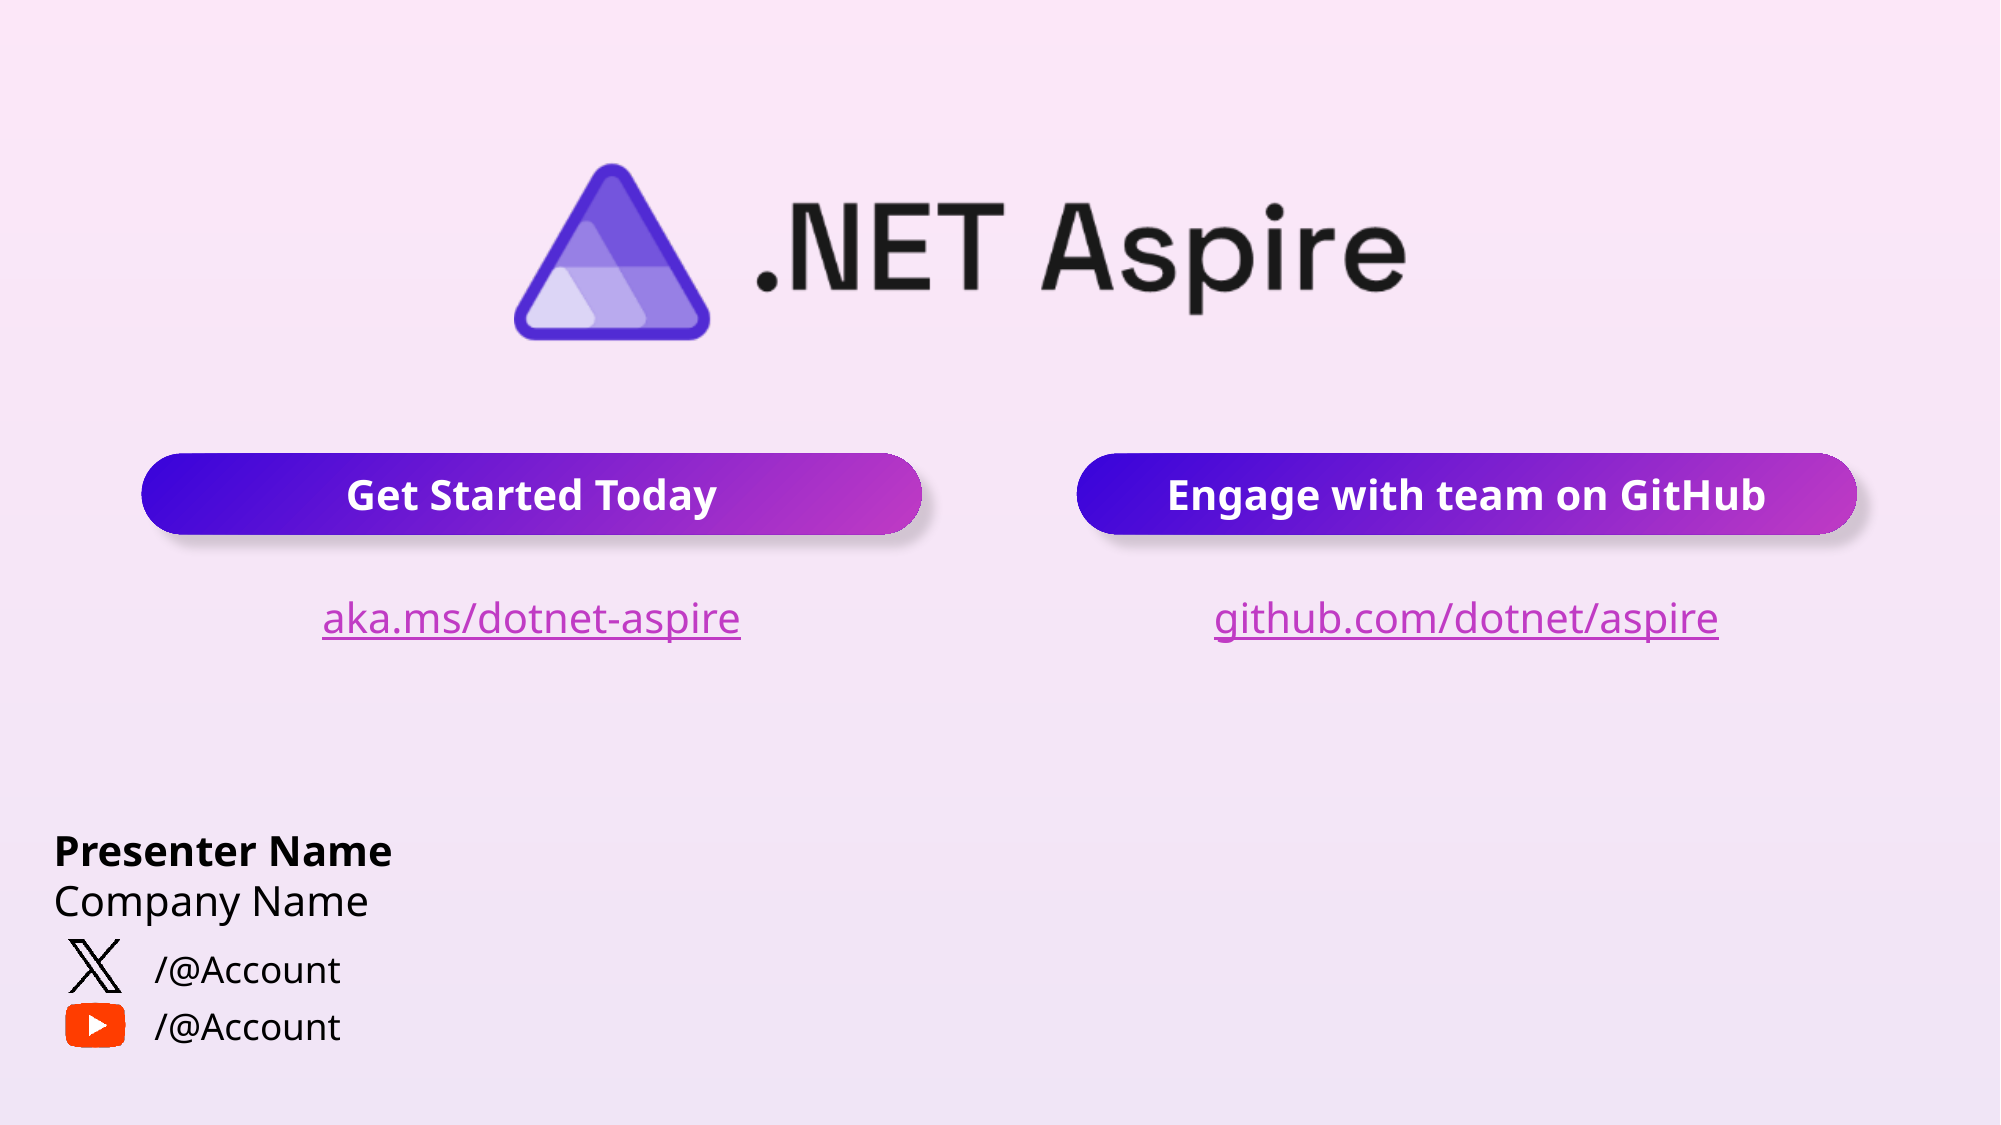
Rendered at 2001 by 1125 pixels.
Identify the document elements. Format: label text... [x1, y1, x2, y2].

text_box github.com/dotnet/aspire [1161, 584, 1772, 650]
text_box Presenter Name Company Name [53, 824, 393, 925]
text_box aka.ms/dotnet-aspire [251, 584, 812, 650]
text_box Get Started Today [141, 453, 922, 535]
text_box Engage with team on GitHub [1076, 453, 1857, 535]
picture [59, 938, 131, 1061]
picture [514, 137, 1486, 399]
text_box /@Account /@Account [139, 925, 586, 1056]
